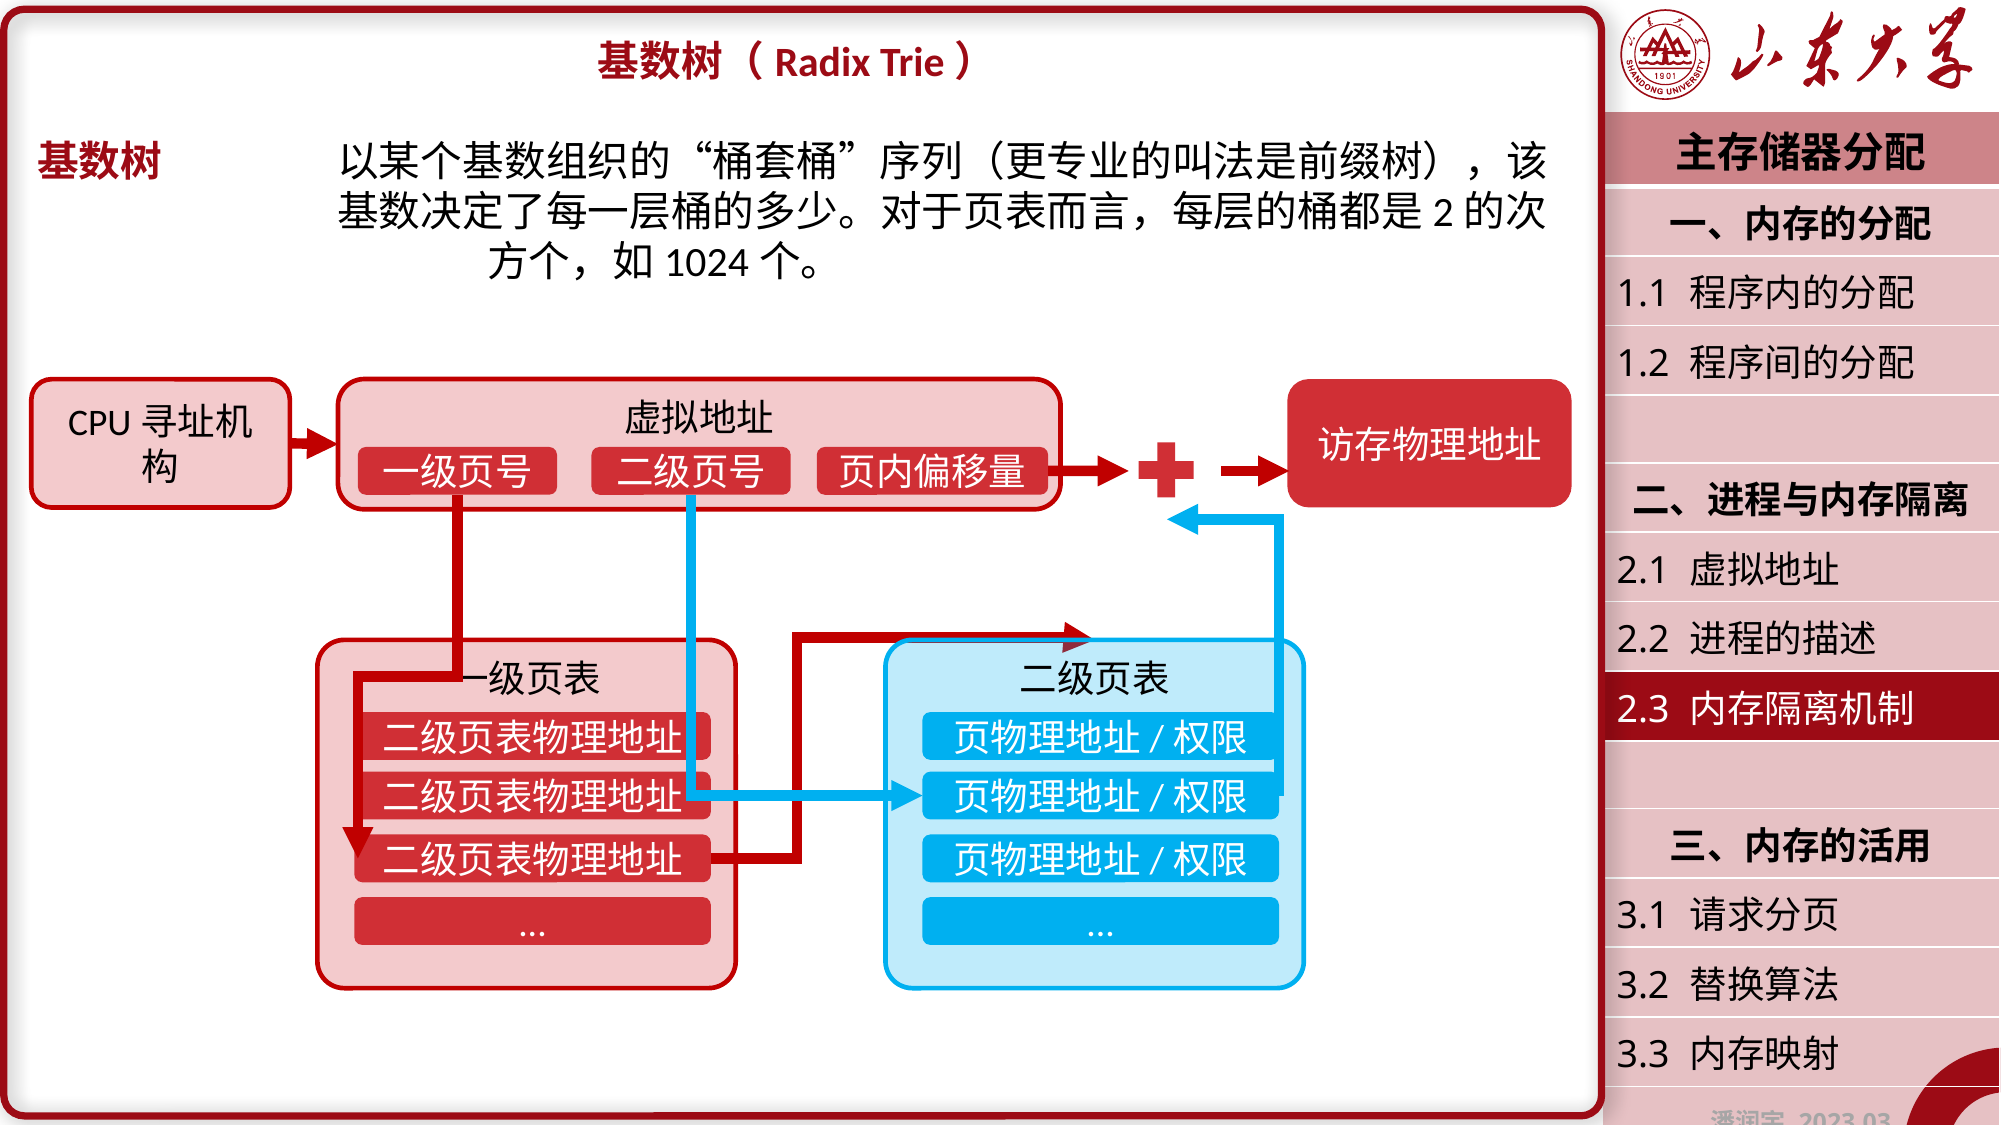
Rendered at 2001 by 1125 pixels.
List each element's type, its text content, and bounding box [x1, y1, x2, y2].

table_header 主存储器分配 [1618, 112, 1999, 184]
table_cell 1.2 程序间的分配 [1618, 326, 1999, 394]
table_cell 物理页2 [1608, 112, 1613, 184]
table_cell 三、内存的活用 [1618, 809, 1999, 877]
table_cell [1608, 189, 1613, 255]
table_cell 0 [1608, 742, 1613, 808]
table_cell 2 [1608, 948, 1613, 1016]
text_box [2, 8, 1603, 1117]
table_cell 2.2 进程的描述 [1618, 602, 1999, 670]
table_cell 物理页3 [1608, 1018, 1613, 1086]
table_cell 2 [1608, 809, 1613, 877]
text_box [1167, 519, 1279, 796]
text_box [225, 626, 590, 727]
table_cell 0 [1608, 533, 1613, 601]
table_cell 一、内存的分配 [1618, 189, 1999, 255]
table_cell 0 [1608, 602, 1613, 670]
table_cell 潘润宇 2023.03 [1605, 1087, 1999, 1125]
text_box 页内偏移量 [815, 445, 1050, 496]
text_box 基数树（Radix Trie） 基数树 以某个基数组织的“桶套桶”序列（更专业的叫法是前缀树），该 基数决定了每一层桶的多少。对于页表而言，每层的桶都是2的次 方个，如1024个。 [22, 27, 1572, 293]
text_box 一级页号 [356, 445, 559, 496]
table_cell 1 [1608, 326, 1613, 394]
table_cell [1603, 1087, 1613, 1118]
table_cell 1 [1608, 396, 1613, 462]
text_box 二级页号 [590, 445, 792, 496]
table_cell 2 [1608, 879, 1613, 946]
table_cell 1 [1608, 257, 1613, 325]
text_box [710, 761, 885, 859]
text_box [317, 639, 736, 989]
table_cell 0 [1608, 464, 1613, 531]
table_cell 2.1 虚拟地址 [1618, 533, 1999, 601]
table_cell [1618, 742, 1999, 808]
text_box 虚拟地址 [336, 377, 1062, 511]
text_box CPU寻址机构 [30, 378, 291, 509]
table_cell 2.3 内存隔离机制 [1618, 672, 1999, 740]
text_box 访存物理地址 [1286, 378, 1573, 509]
table_cell 3.1 请求分页 [1618, 879, 1999, 946]
table_cell [1618, 396, 1999, 462]
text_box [656, 529, 958, 761]
table_cell 3.2 替换算法 [1618, 948, 1999, 1016]
table_cell 二、进程与内存隔离 [1618, 464, 1999, 531]
table_cell 0 [1608, 672, 1613, 740]
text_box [1620, 5, 1977, 100]
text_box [885, 639, 1304, 989]
table_cell 1.1 程序内的分配 [1618, 257, 1999, 325]
text_box [1138, 441, 1195, 499]
table_cell 3.3 内存映射 [1618, 1018, 1999, 1086]
